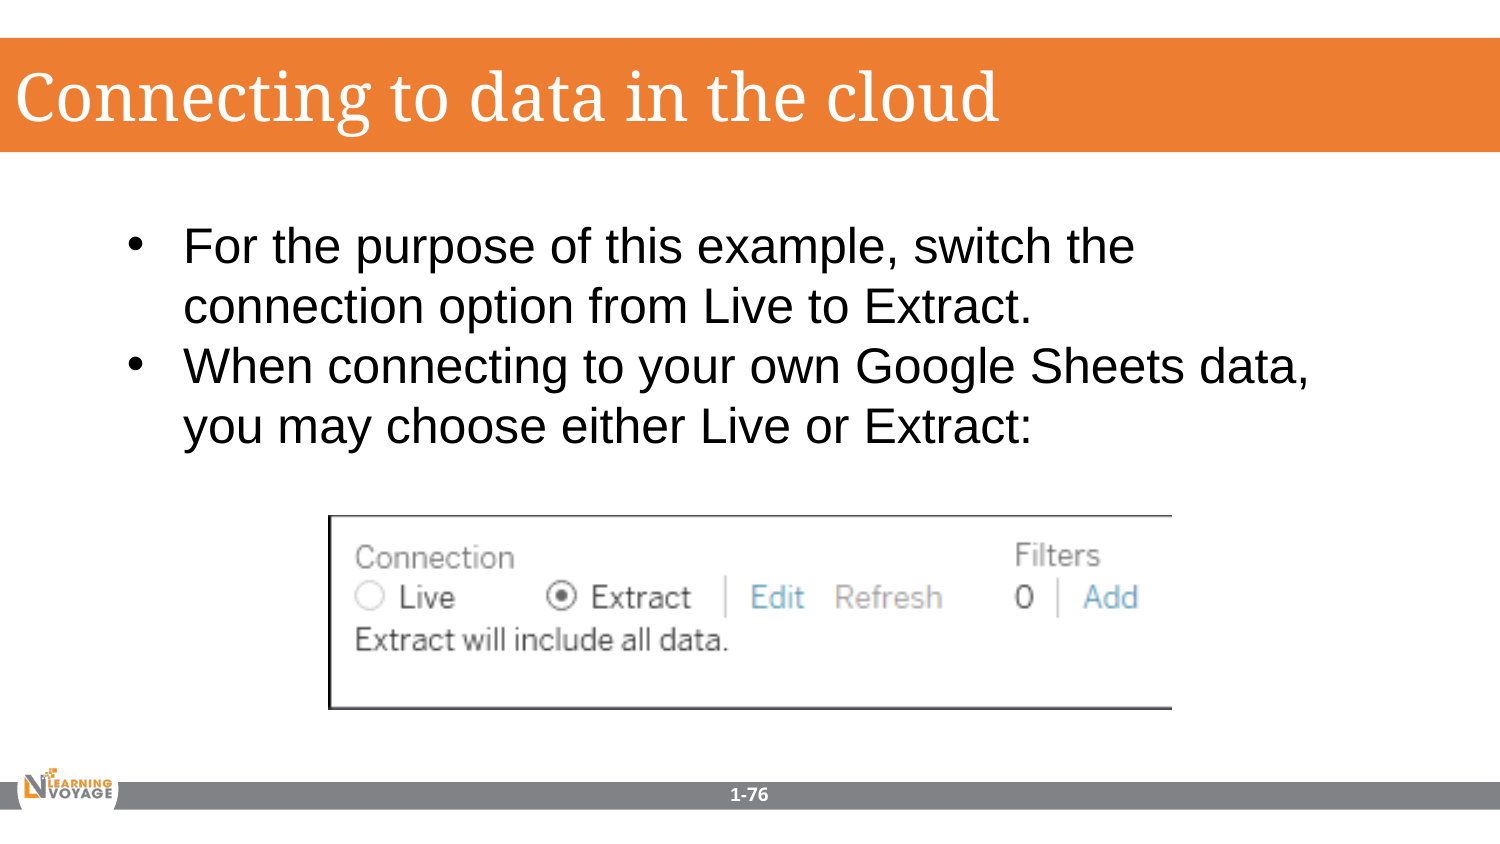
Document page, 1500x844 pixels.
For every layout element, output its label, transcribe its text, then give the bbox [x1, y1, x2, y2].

picture [328, 515, 1172, 710]
slide_number 1-76 [692, 770, 784, 821]
picture [0, 706, 144, 844]
text_box For the purpose of this example, switch the connection option from Live to Extract. When connecting to your own Google Sheets data, you may choose either Live or Extract: [126, 211, 1373, 454]
text_box Connecting to data in the cloud [0, 37, 1500, 153]
